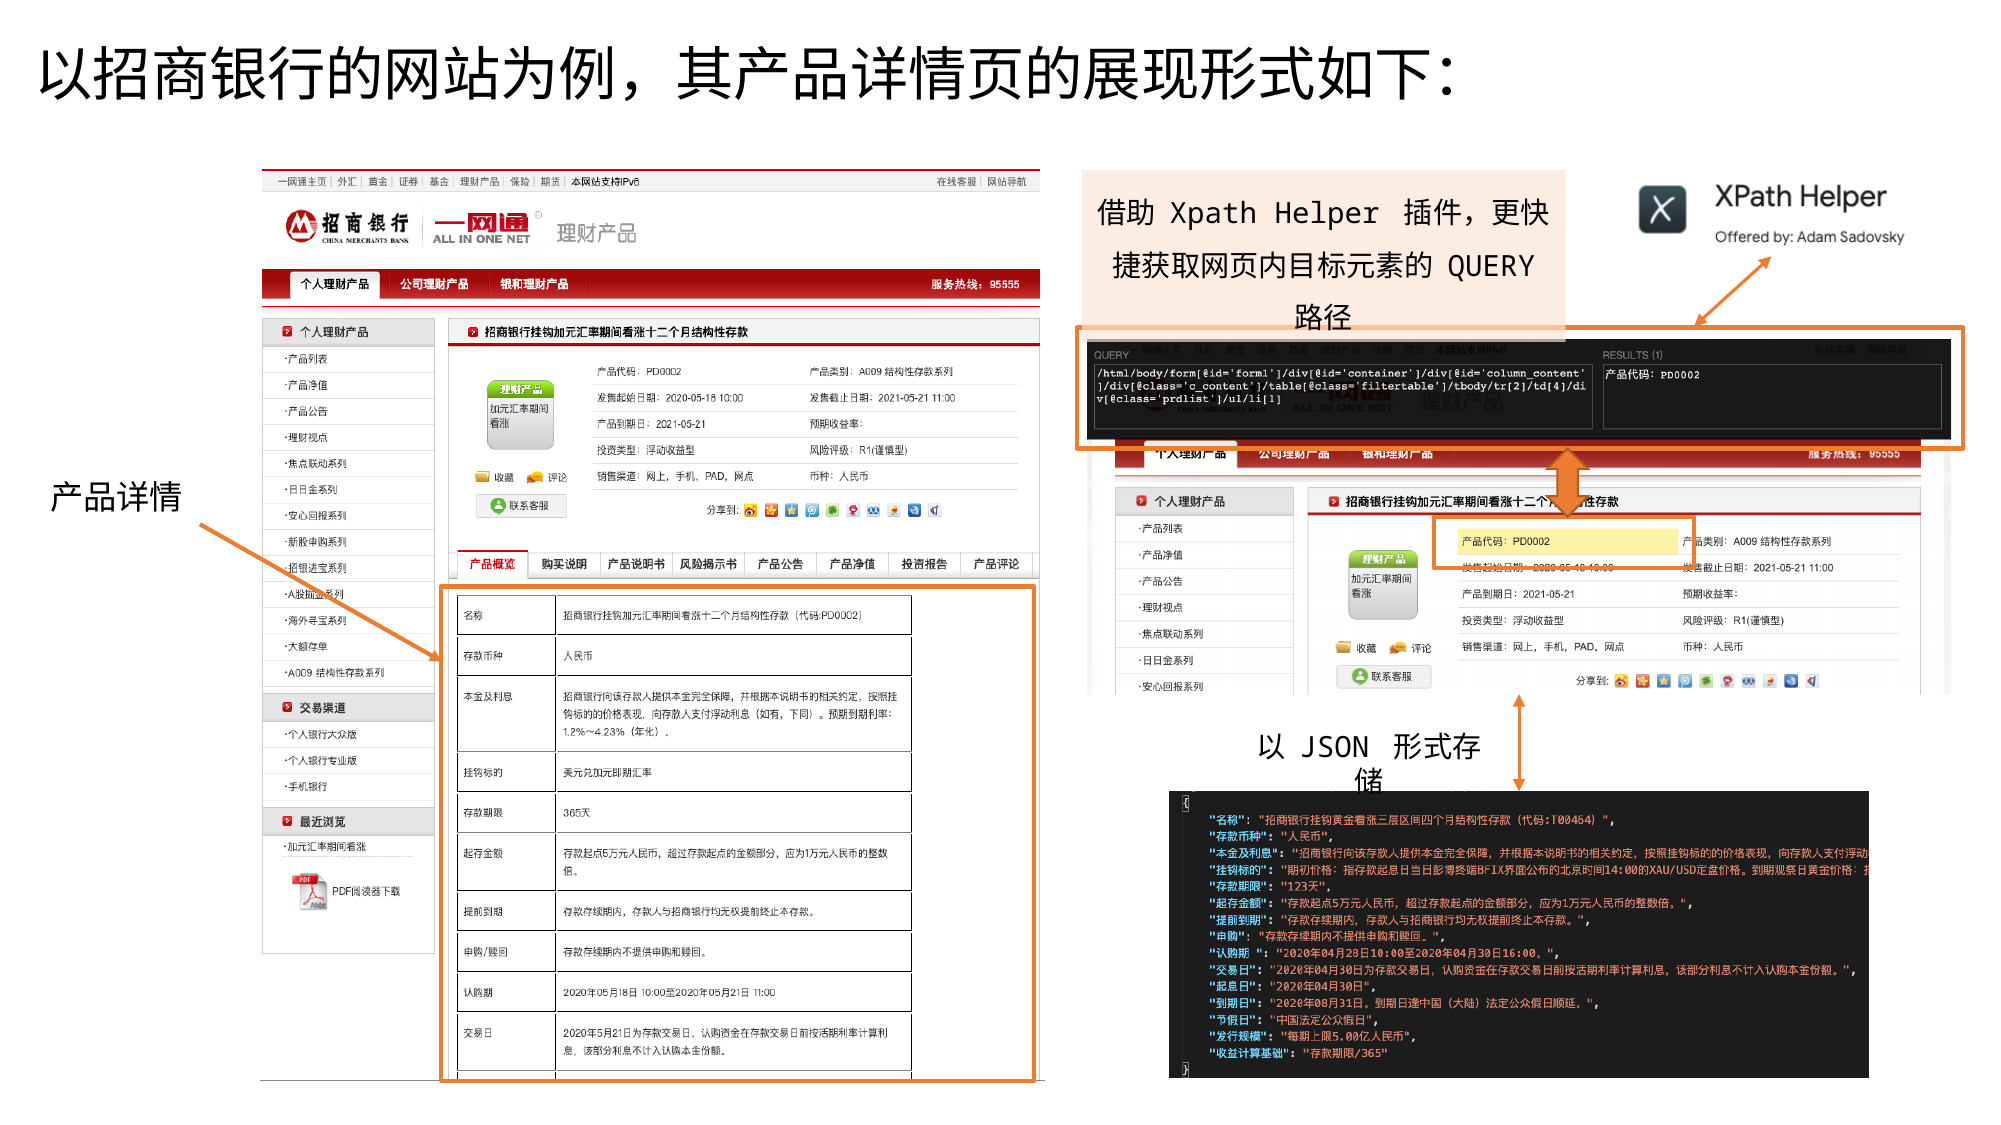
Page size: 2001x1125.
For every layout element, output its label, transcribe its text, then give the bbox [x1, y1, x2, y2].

picture [1603, 162, 1940, 259]
text_box 产品详情 [33, 468, 200, 524]
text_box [199, 524, 443, 662]
text_box [1566, 327, 1964, 449]
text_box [1694, 256, 1772, 327]
text_box 以 JSON 形式存储 [1236, 720, 1502, 791]
title 以招商银行的网站为例，其产品详情页的展现形式如下： [19, 22, 1940, 132]
text_box [1076, 327, 1086, 449]
text_box 借助 Xpath Helper 插件，更快捷获取网页内目标元素的 QUERY 路径 [1082, 169, 1566, 342]
picture [260, 169, 1045, 1081]
picture [1169, 791, 1869, 1078]
picture [1086, 339, 1952, 695]
